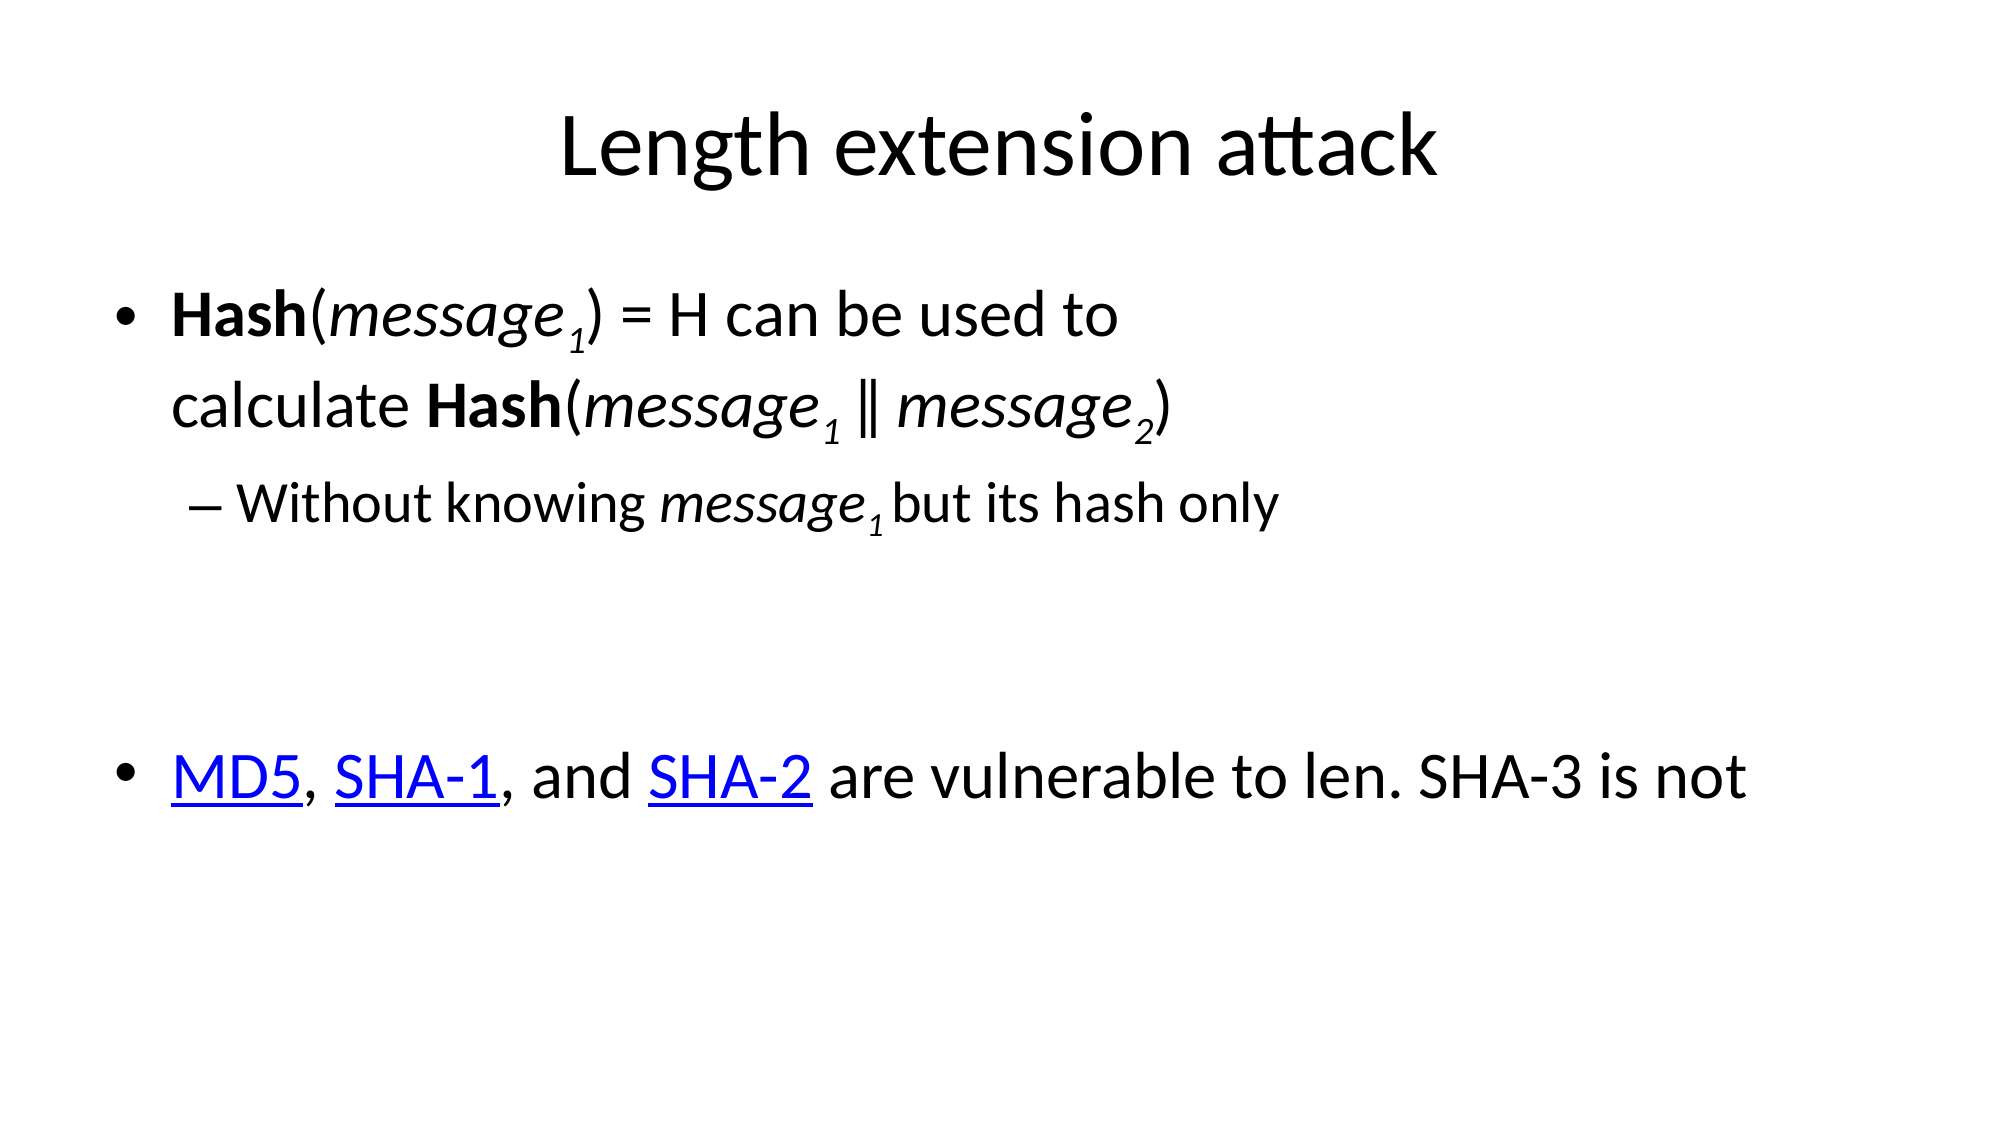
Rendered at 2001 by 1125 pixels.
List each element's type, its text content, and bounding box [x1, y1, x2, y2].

title Length extension attack [99, 45, 1900, 233]
list Hash(message1) = H can be used to calculate Hash(message1 ‖ message2) Without knowing message1 but its hash only MD5, SHA-1, and SHA-2 are vulnerable to len. SHA-3 is not [99, 262, 1900, 1005]
